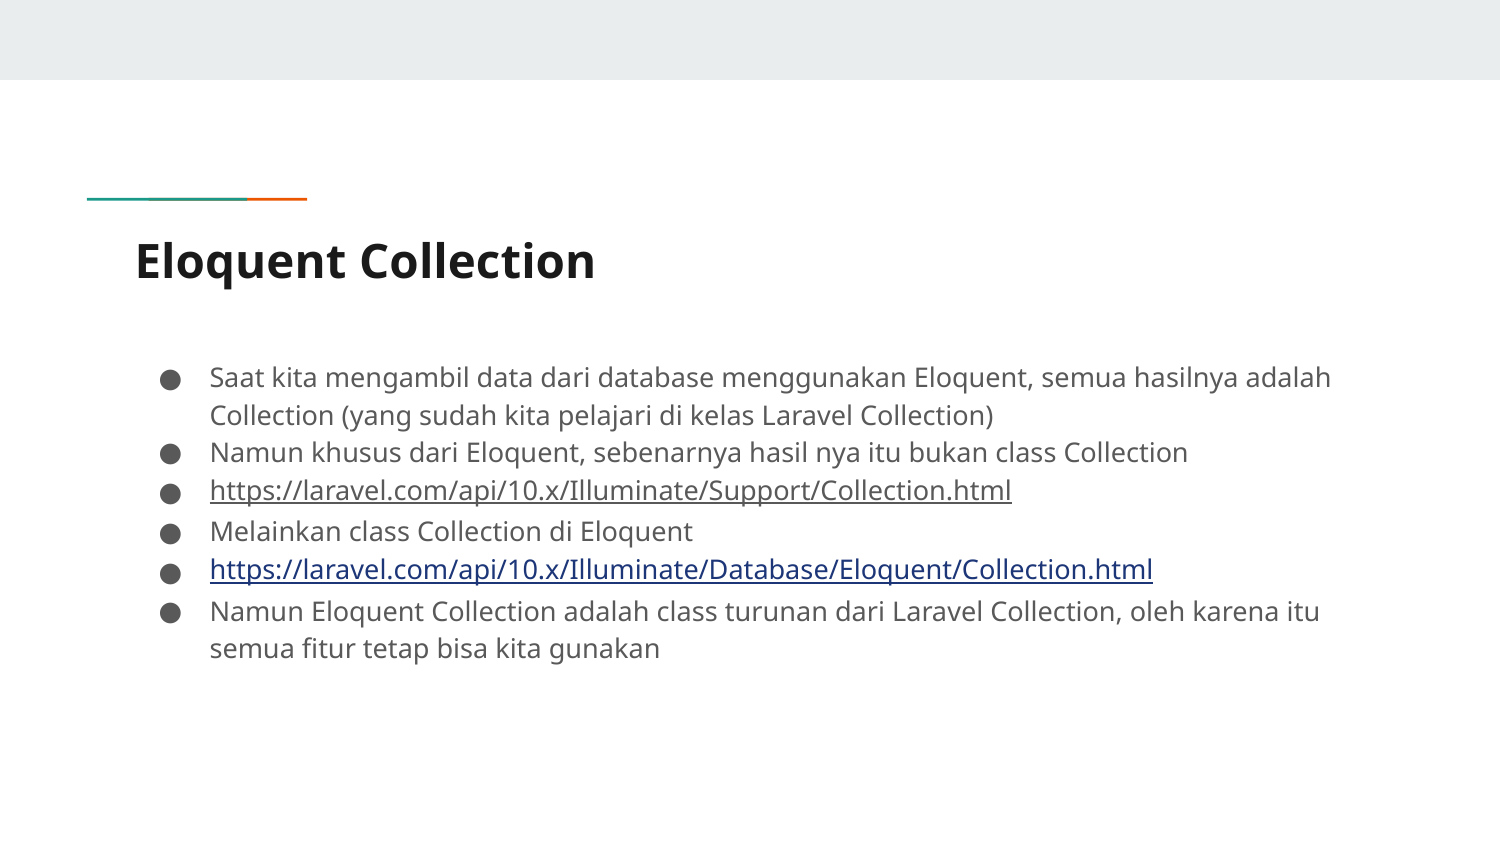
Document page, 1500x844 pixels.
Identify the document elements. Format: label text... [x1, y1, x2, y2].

list Saat kita mengambil data dari database menggunakan Eloquent, semua hasilnya adalah Collection (yang sudah kita pelajari di kelas Laravel Collection) Namun khusus dari Eloquent, sebenarnya hasil nya itu bukan class Collection https://laravel.com/api/10.x/Illuminate/Support/Collection.html Melainkan class Collection di Eloquent https://laravel.com/api/10.x/Illuminate/Database/Eloquent/Collection.html Namun Eloquent Collection adalah class turunan dari Laravel Collection, oleh karena itu semua fitur tetap bisa kita gunakan [119, 341, 1381, 712]
title Eloquent Collection [119, 216, 1381, 305]
